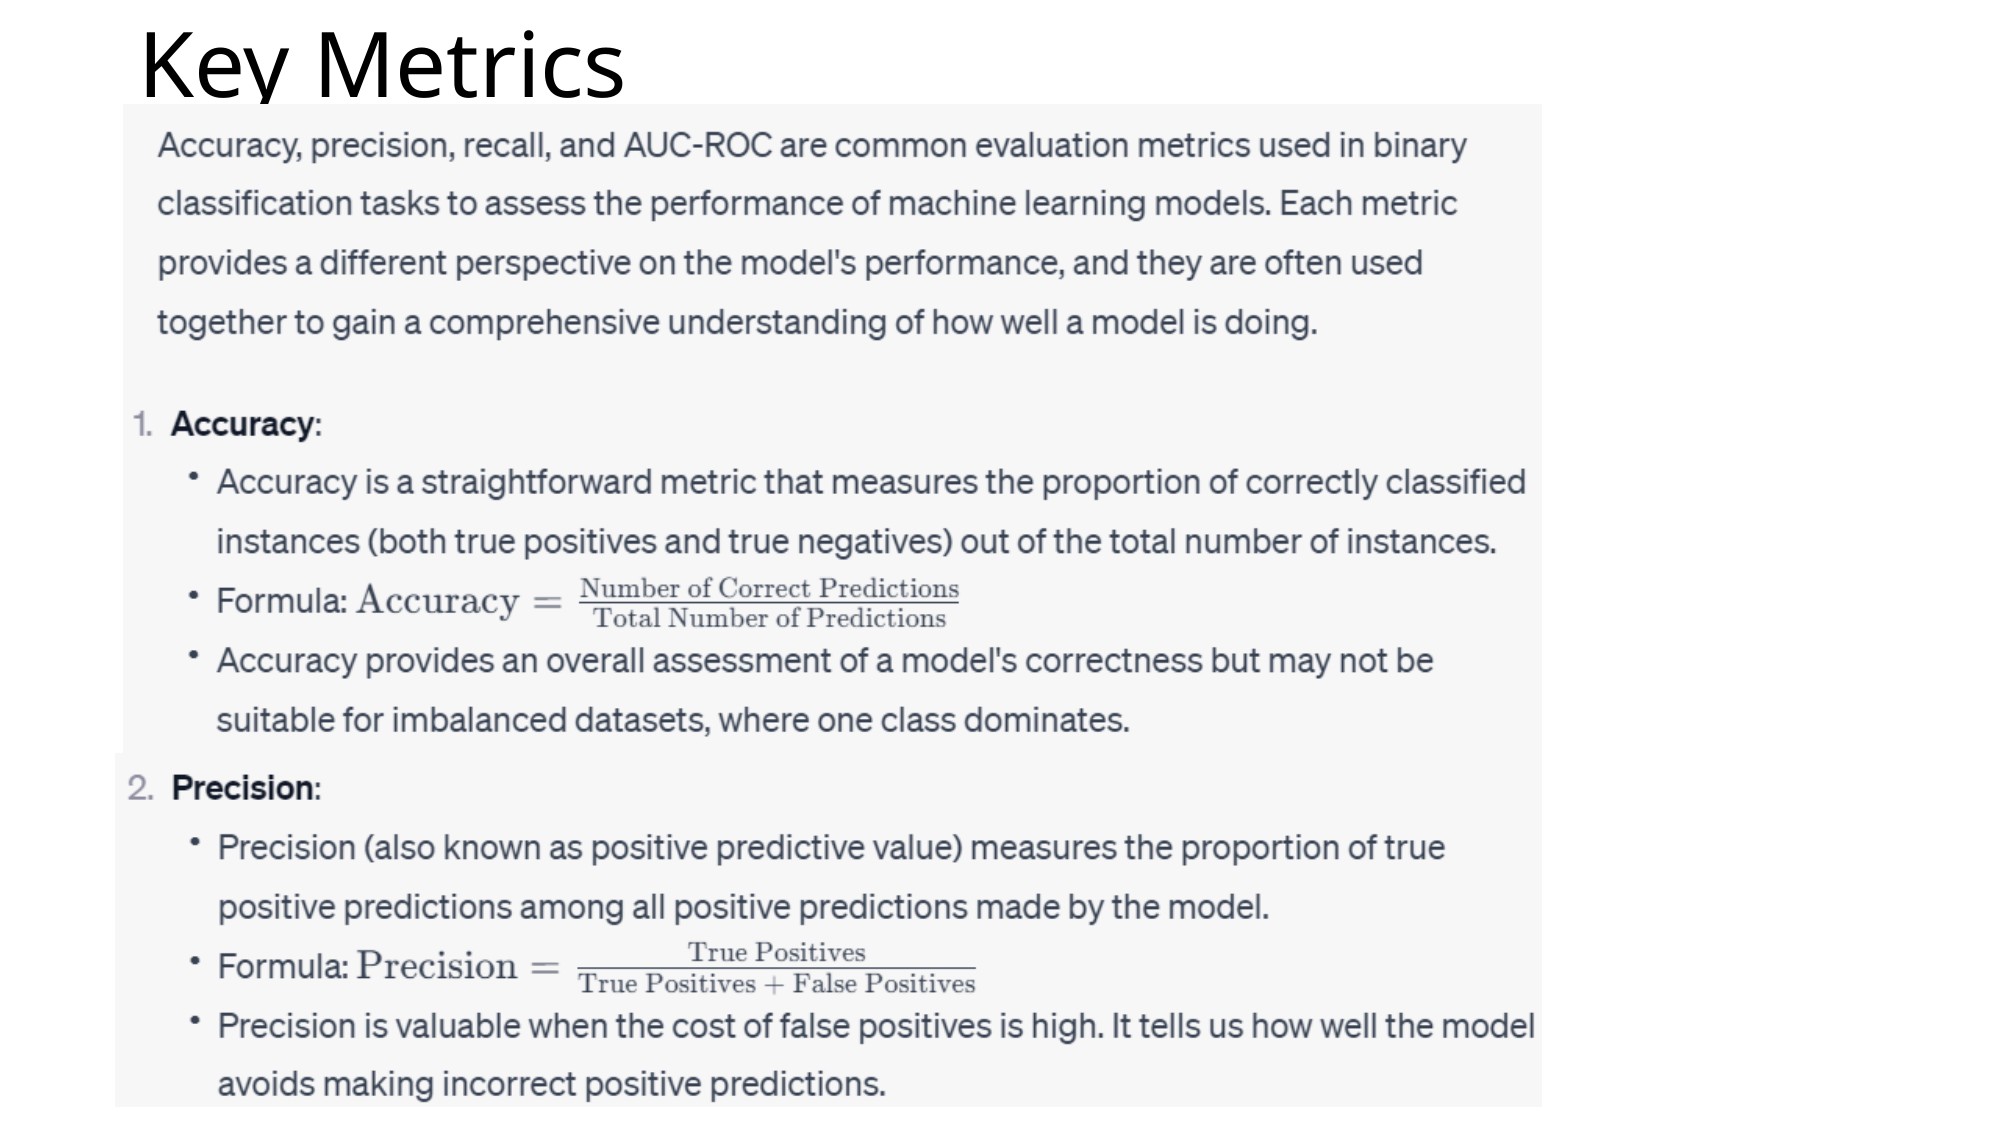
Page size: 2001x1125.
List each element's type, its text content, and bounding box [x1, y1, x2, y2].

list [123, 104, 1542, 753]
title Key Metrics [123, 11, 1863, 125]
picture [115, 753, 1542, 1107]
